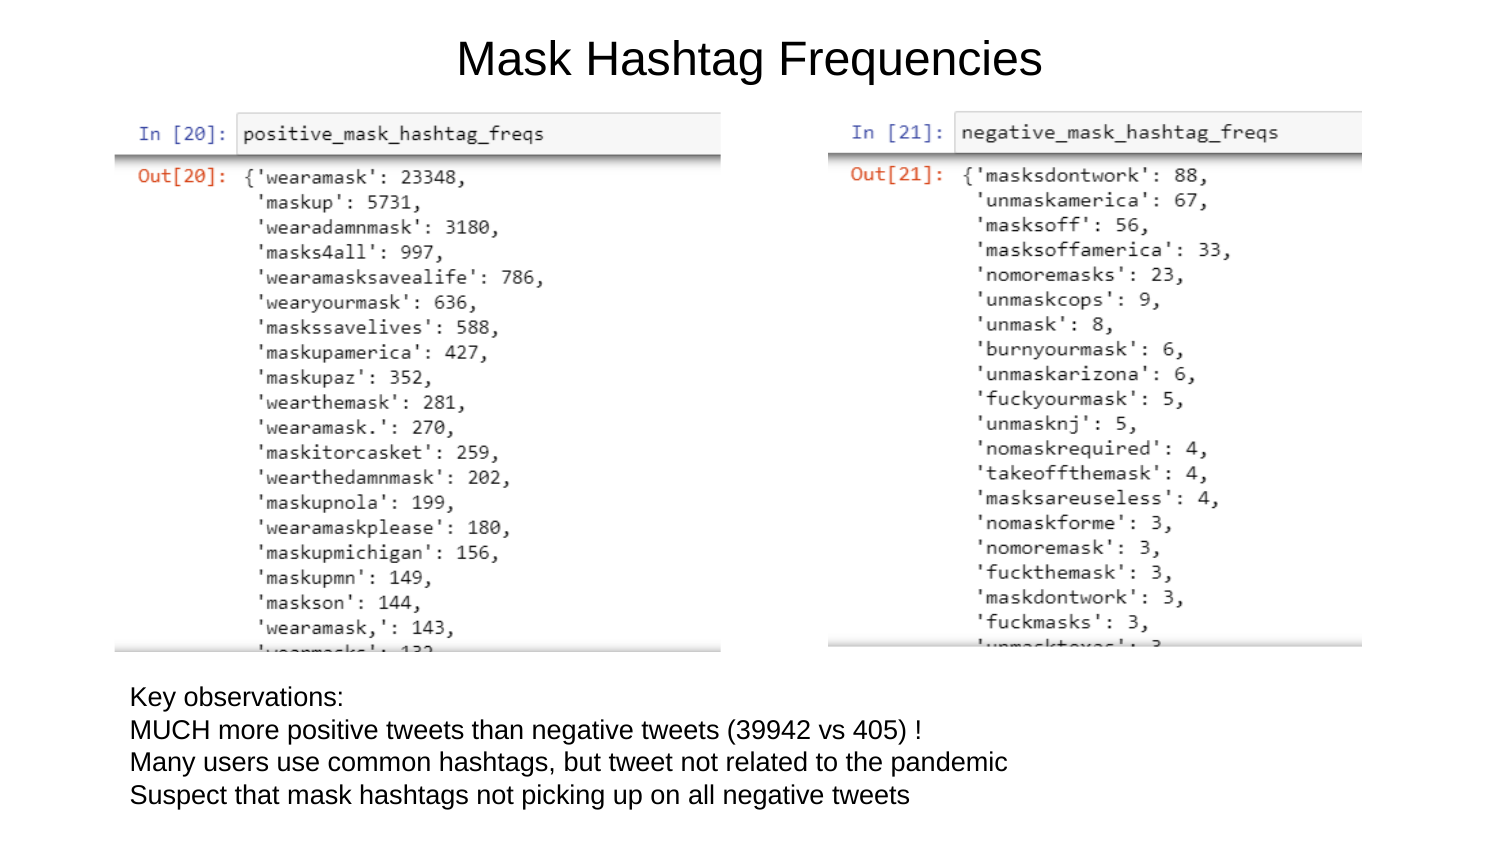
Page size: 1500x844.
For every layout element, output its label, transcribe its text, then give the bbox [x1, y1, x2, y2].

picture [828, 105, 1362, 653]
picture [114, 105, 721, 653]
text_box Key observations: MUCH more positive tweets than negative tweets (39942 vs 405) ! Many users use common hashtags, but tweet not related to the pandemic Suspect that mask hashtags not picking up on all negative tweets [114, 664, 1343, 825]
title Mask Hashtag Frequencies [51, 12, 1449, 107]
